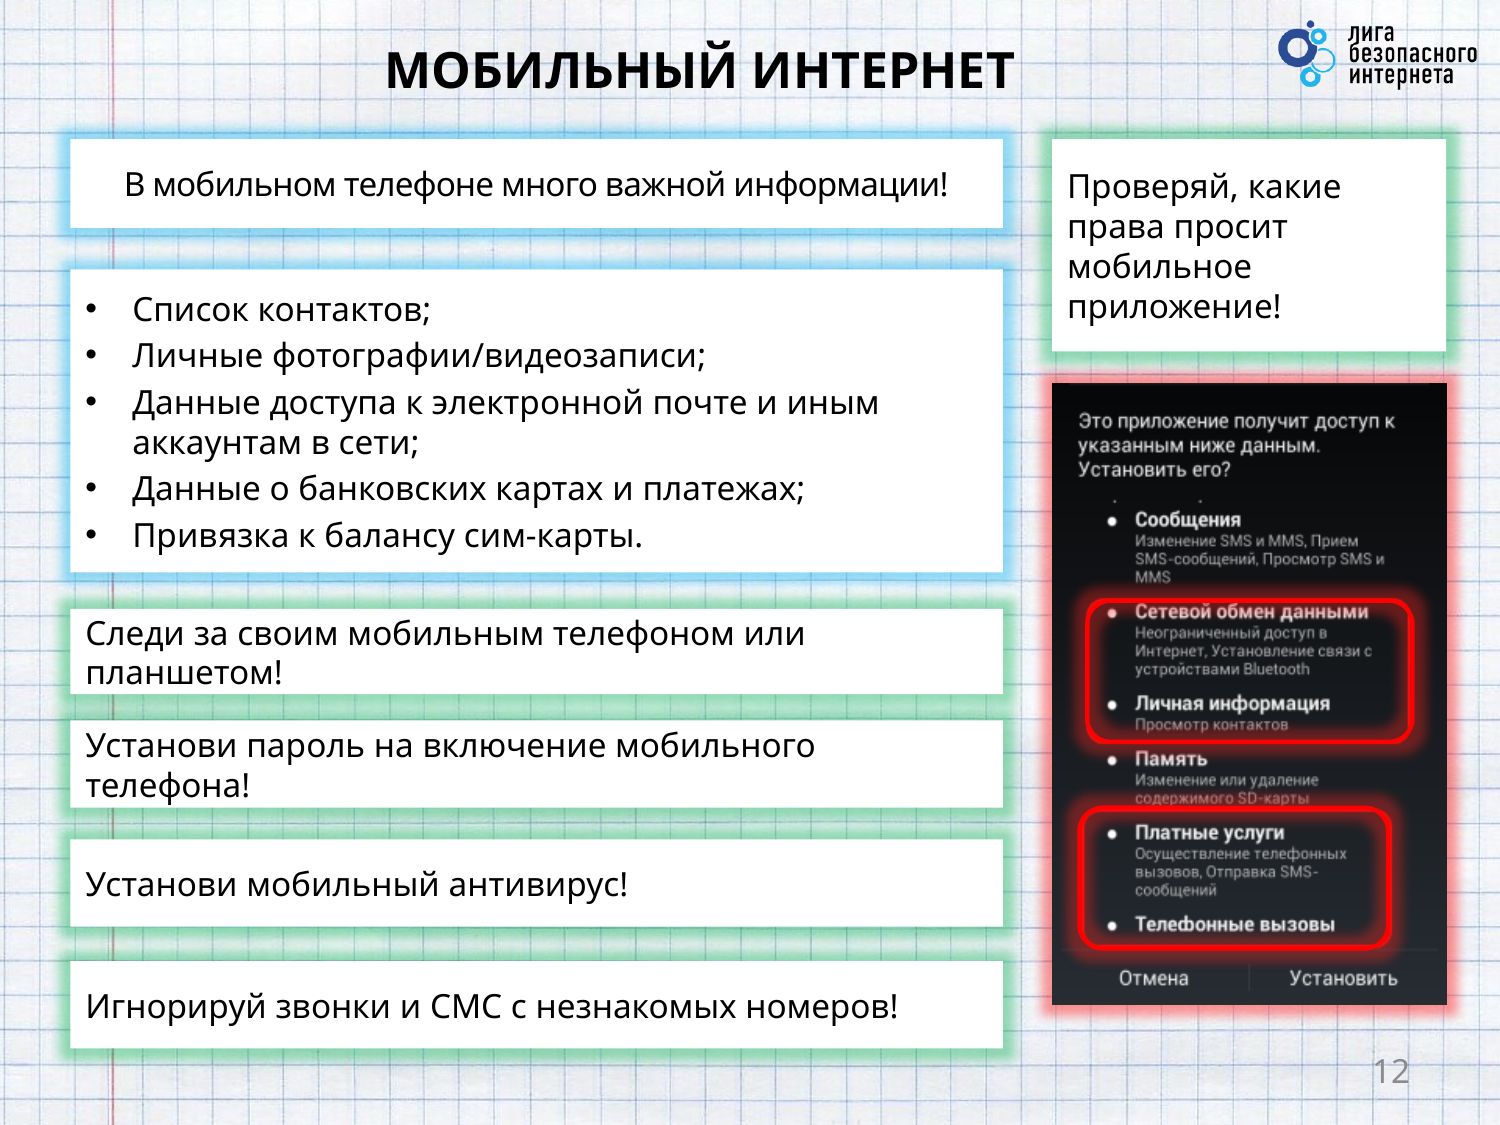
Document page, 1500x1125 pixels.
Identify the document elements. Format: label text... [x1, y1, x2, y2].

text_box Установи пароль на включение мобильного телефона! [68, 718, 1005, 810]
text_box Игнорируй звонки и СМС с незнакомых номеров! [68, 959, 1005, 1050]
title МОБИЛЬНЫЙ ИНТЕРНЕТ [70, 24, 1330, 113]
text_box Установи мобильный антивирус! [68, 837, 1005, 929]
text_box Следи за своим мобильным телефоном или планшетом! [68, 607, 1005, 696]
text_box Проверяй, какие права просит мобильное приложение! [1050, 137, 1448, 354]
slide_number 12 [1074, 1042, 1425, 1103]
text_box В мобильном телефоне много важной информации! [68, 137, 1005, 230]
text_box Список контактов; Личные фотографии/видеозаписи; Данные доступа к электронной почте и иным аккаунтам в сети; Данные о банковских картах и платежах; Привязка к балансу сим-карты. [68, 267, 1005, 574]
picture [0, 0, 1500, 1125]
